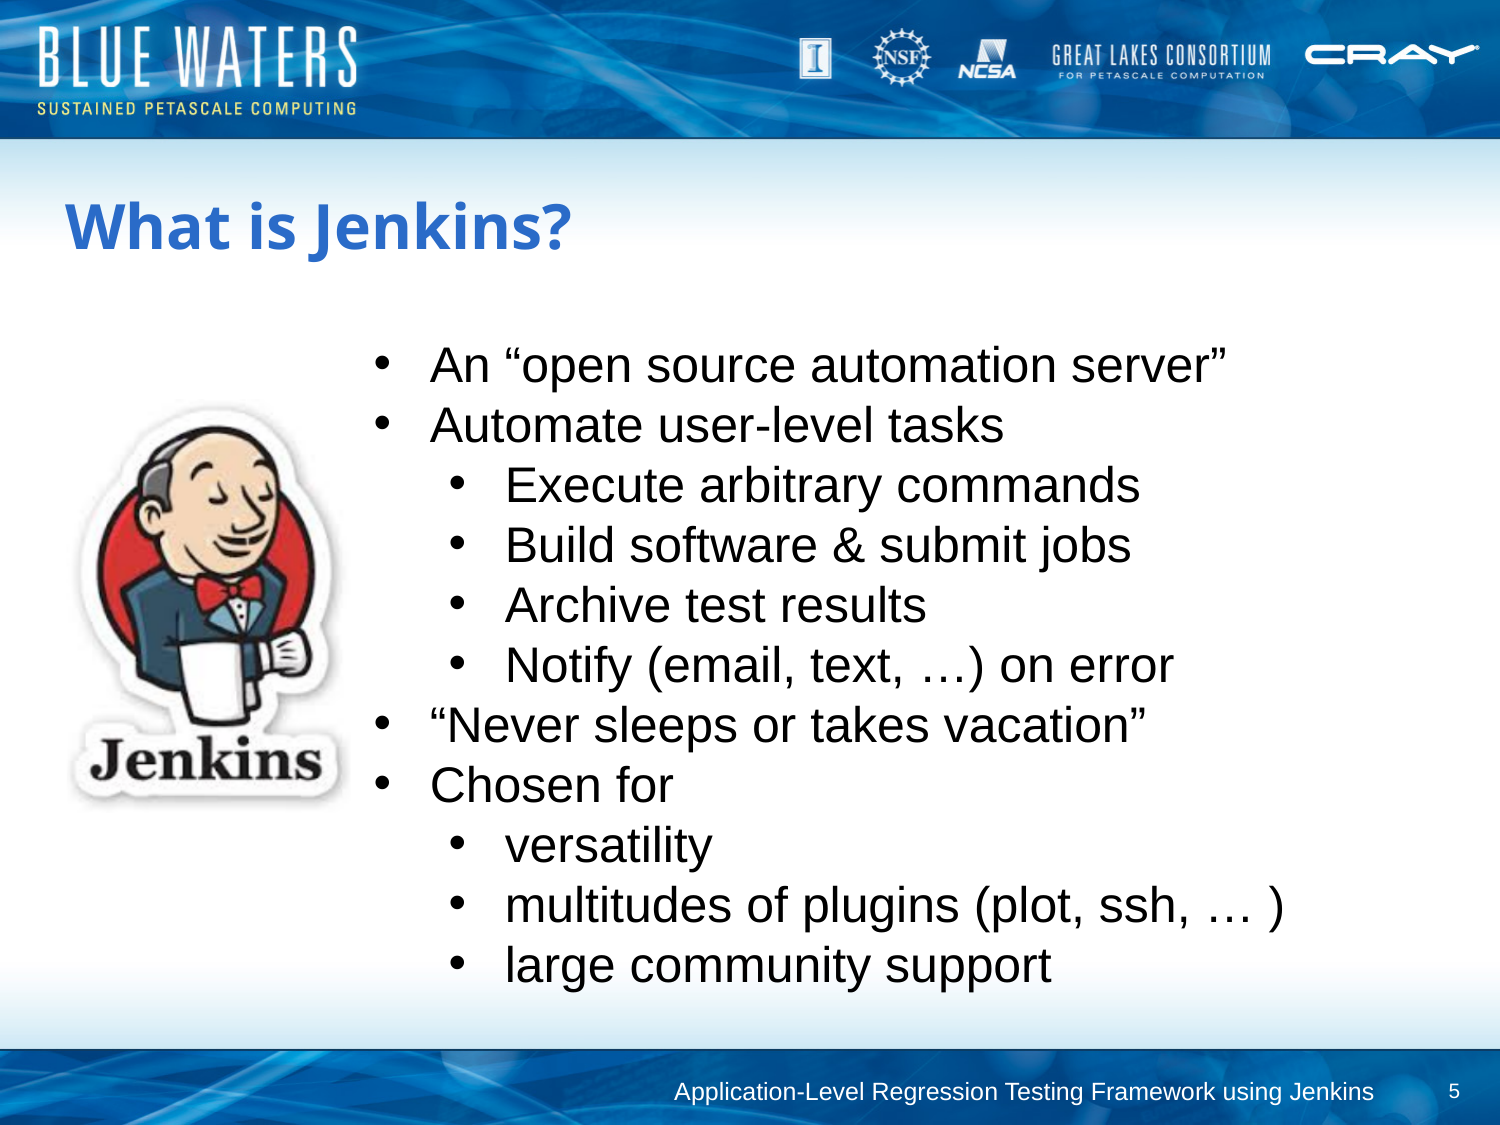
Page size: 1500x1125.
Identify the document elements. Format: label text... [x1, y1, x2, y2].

footer Application-Level Regression Testing Framework using Jenkins [650, 1067, 1400, 1113]
title What is Jenkins? [50, 162, 1425, 288]
text_box An “open source automation server” Automate user-level tasks Execute arbitrary commands Build software & submit jobs Archive test results Notify (email, text, …) on error “Never sleeps or takes vacation” Chosen for versatility multitudes of plugins (plot, ssh, … ) large community support [358, 324, 1359, 1060]
slide_number 5 [1400, 1067, 1475, 1113]
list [49, 399, 360, 813]
picture [0, 0, 1500, 1125]
